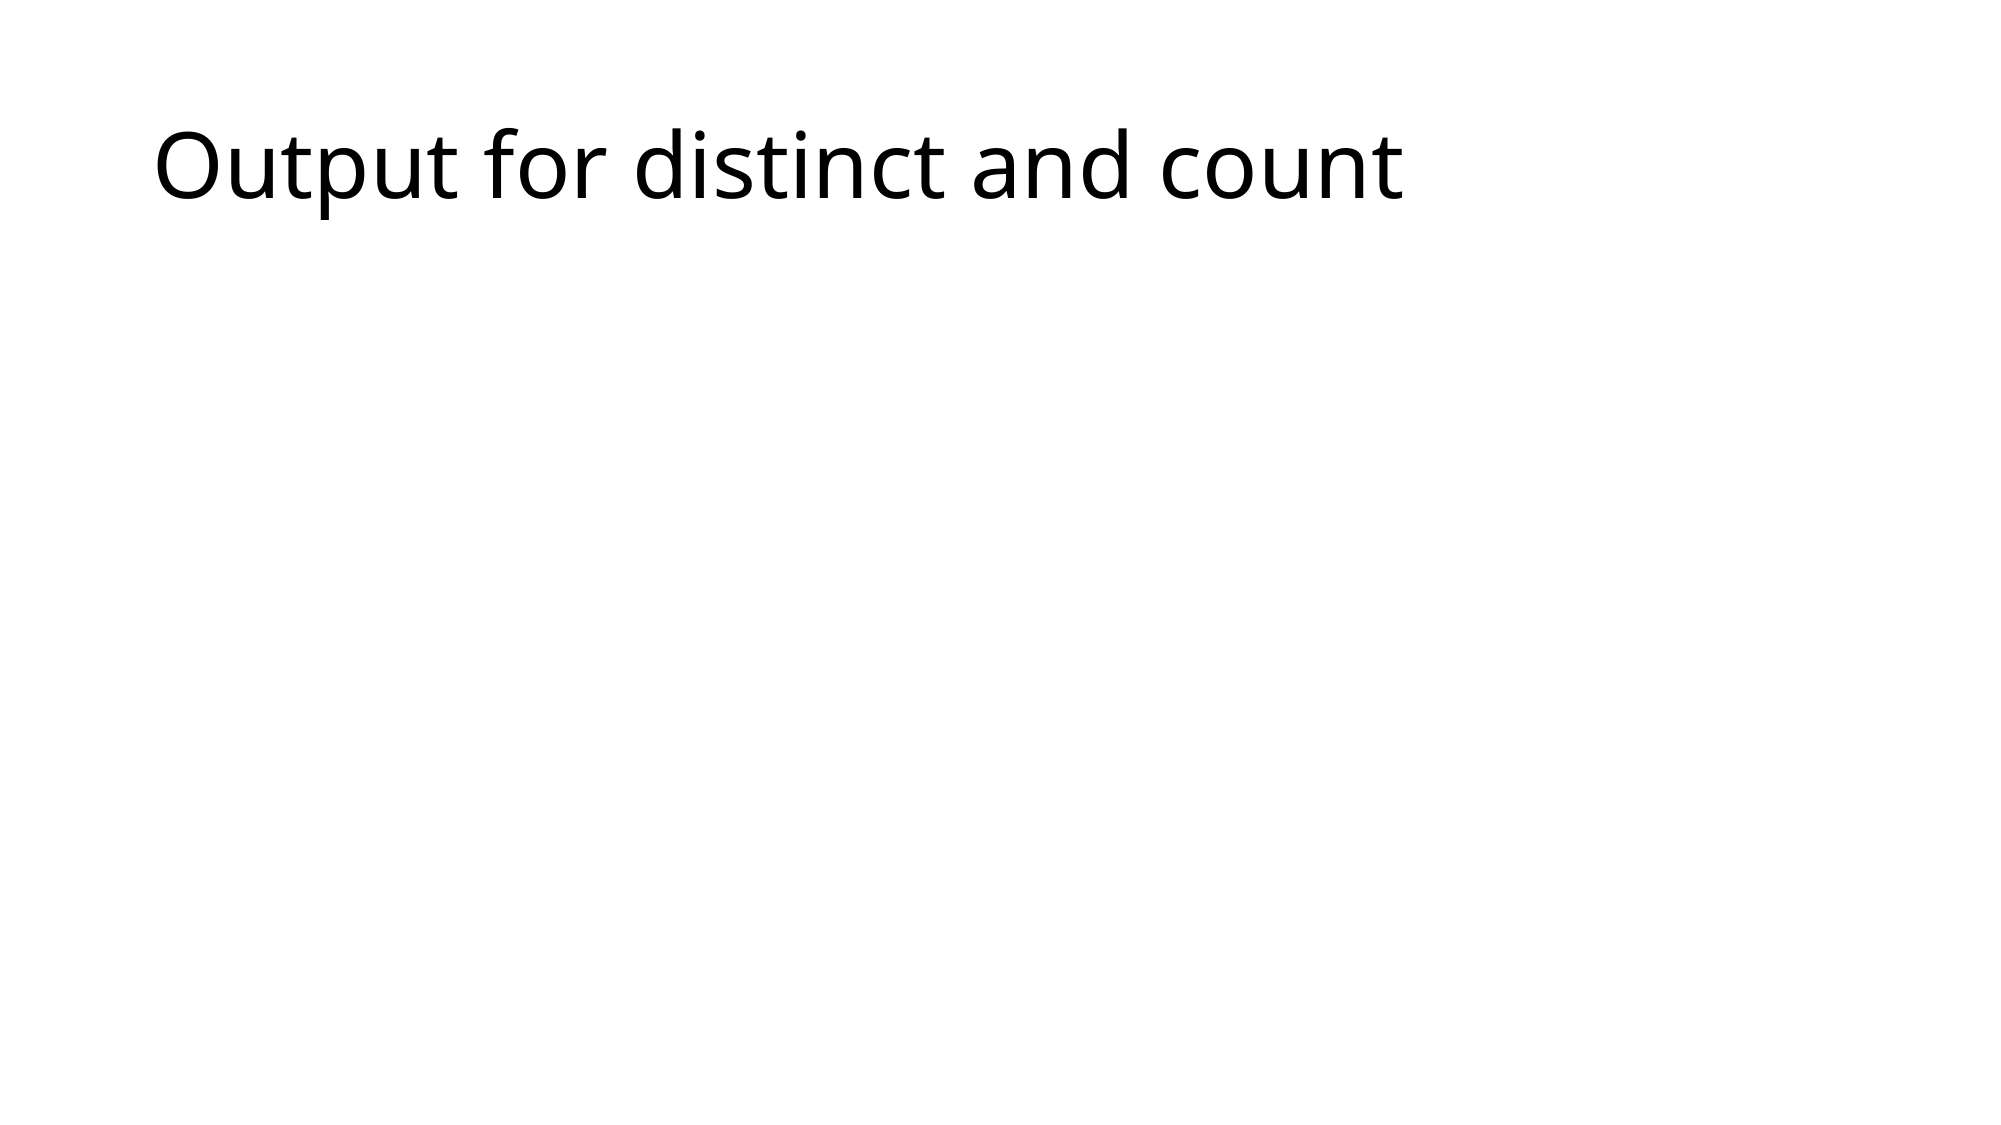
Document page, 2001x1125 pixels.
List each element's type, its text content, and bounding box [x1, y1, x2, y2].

title Output for distinct and count [137, 59, 1863, 278]
